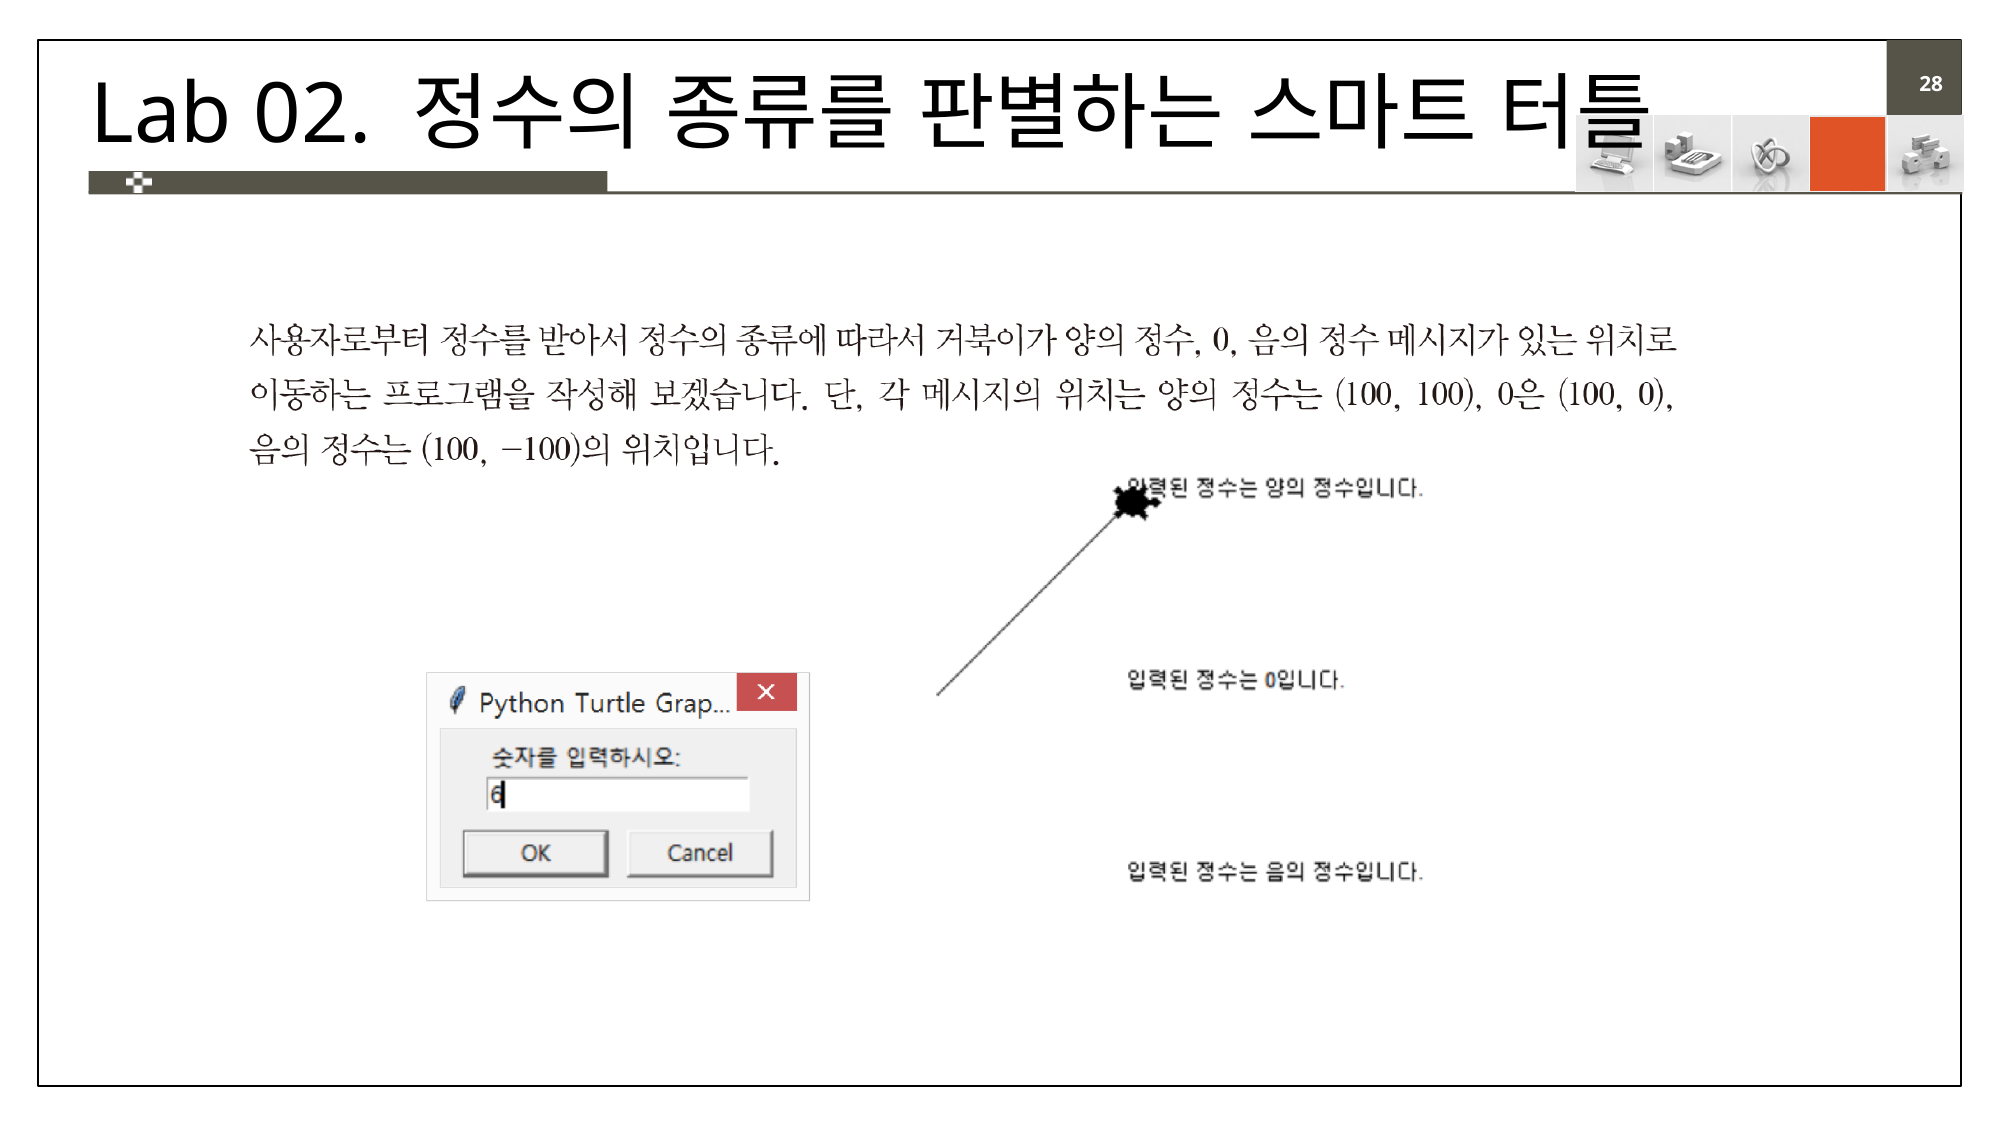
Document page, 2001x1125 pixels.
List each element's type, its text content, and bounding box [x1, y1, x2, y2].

picture [1808, 114, 1964, 192]
title Lab 02. 정수의 종류를 판별하는 스마트 터틀 [76, 62, 1808, 208]
picture [180, 281, 1728, 934]
